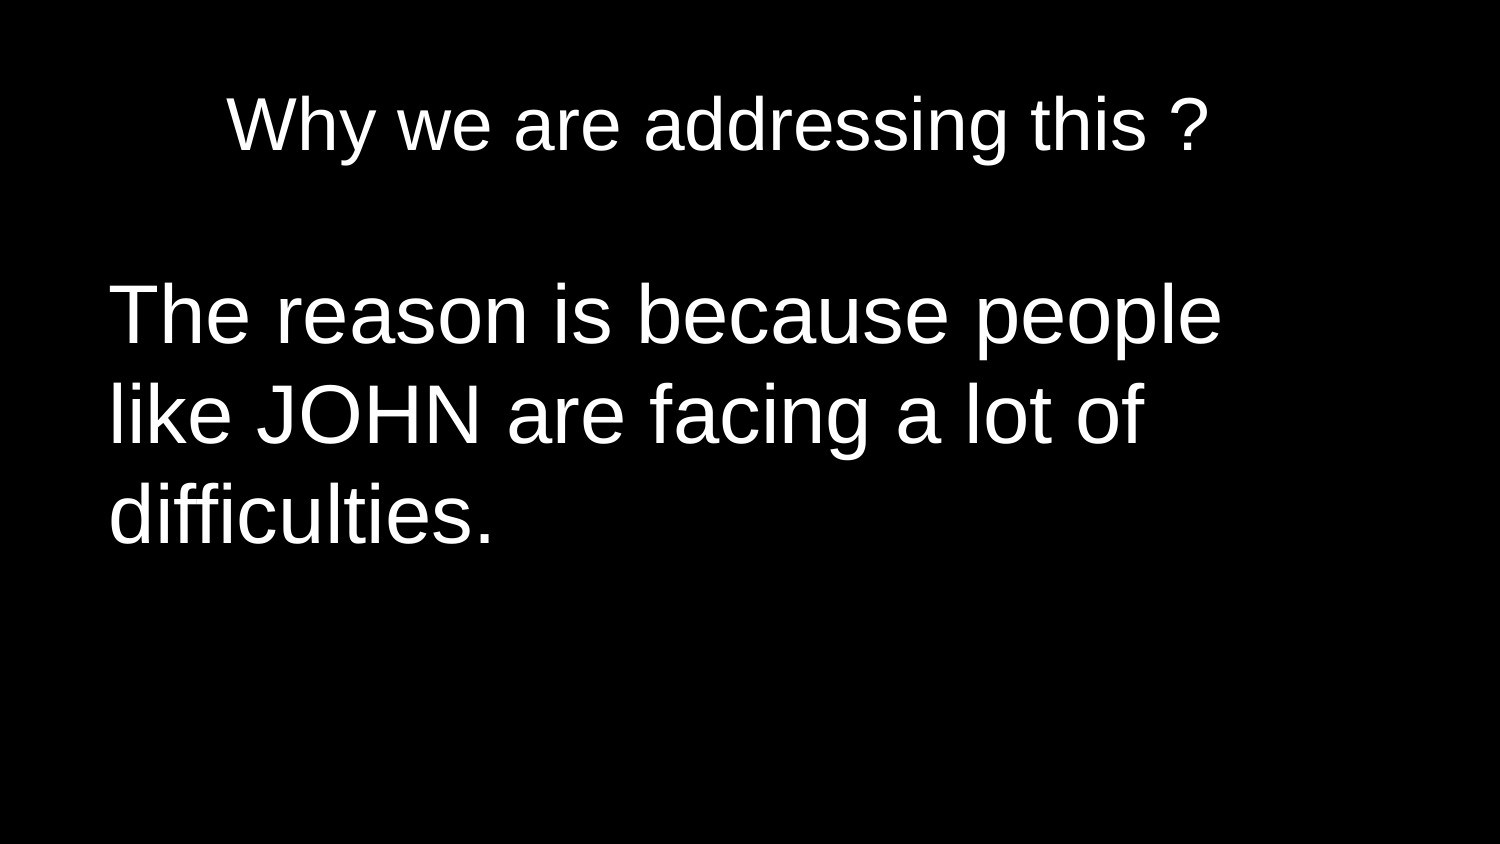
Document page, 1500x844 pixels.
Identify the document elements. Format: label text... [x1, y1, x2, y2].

text_box The reason is because people like JOHN are facing a lot of difficulties. [94, 252, 1357, 568]
title Why we are addressing this ? [30, 51, 1428, 190]
